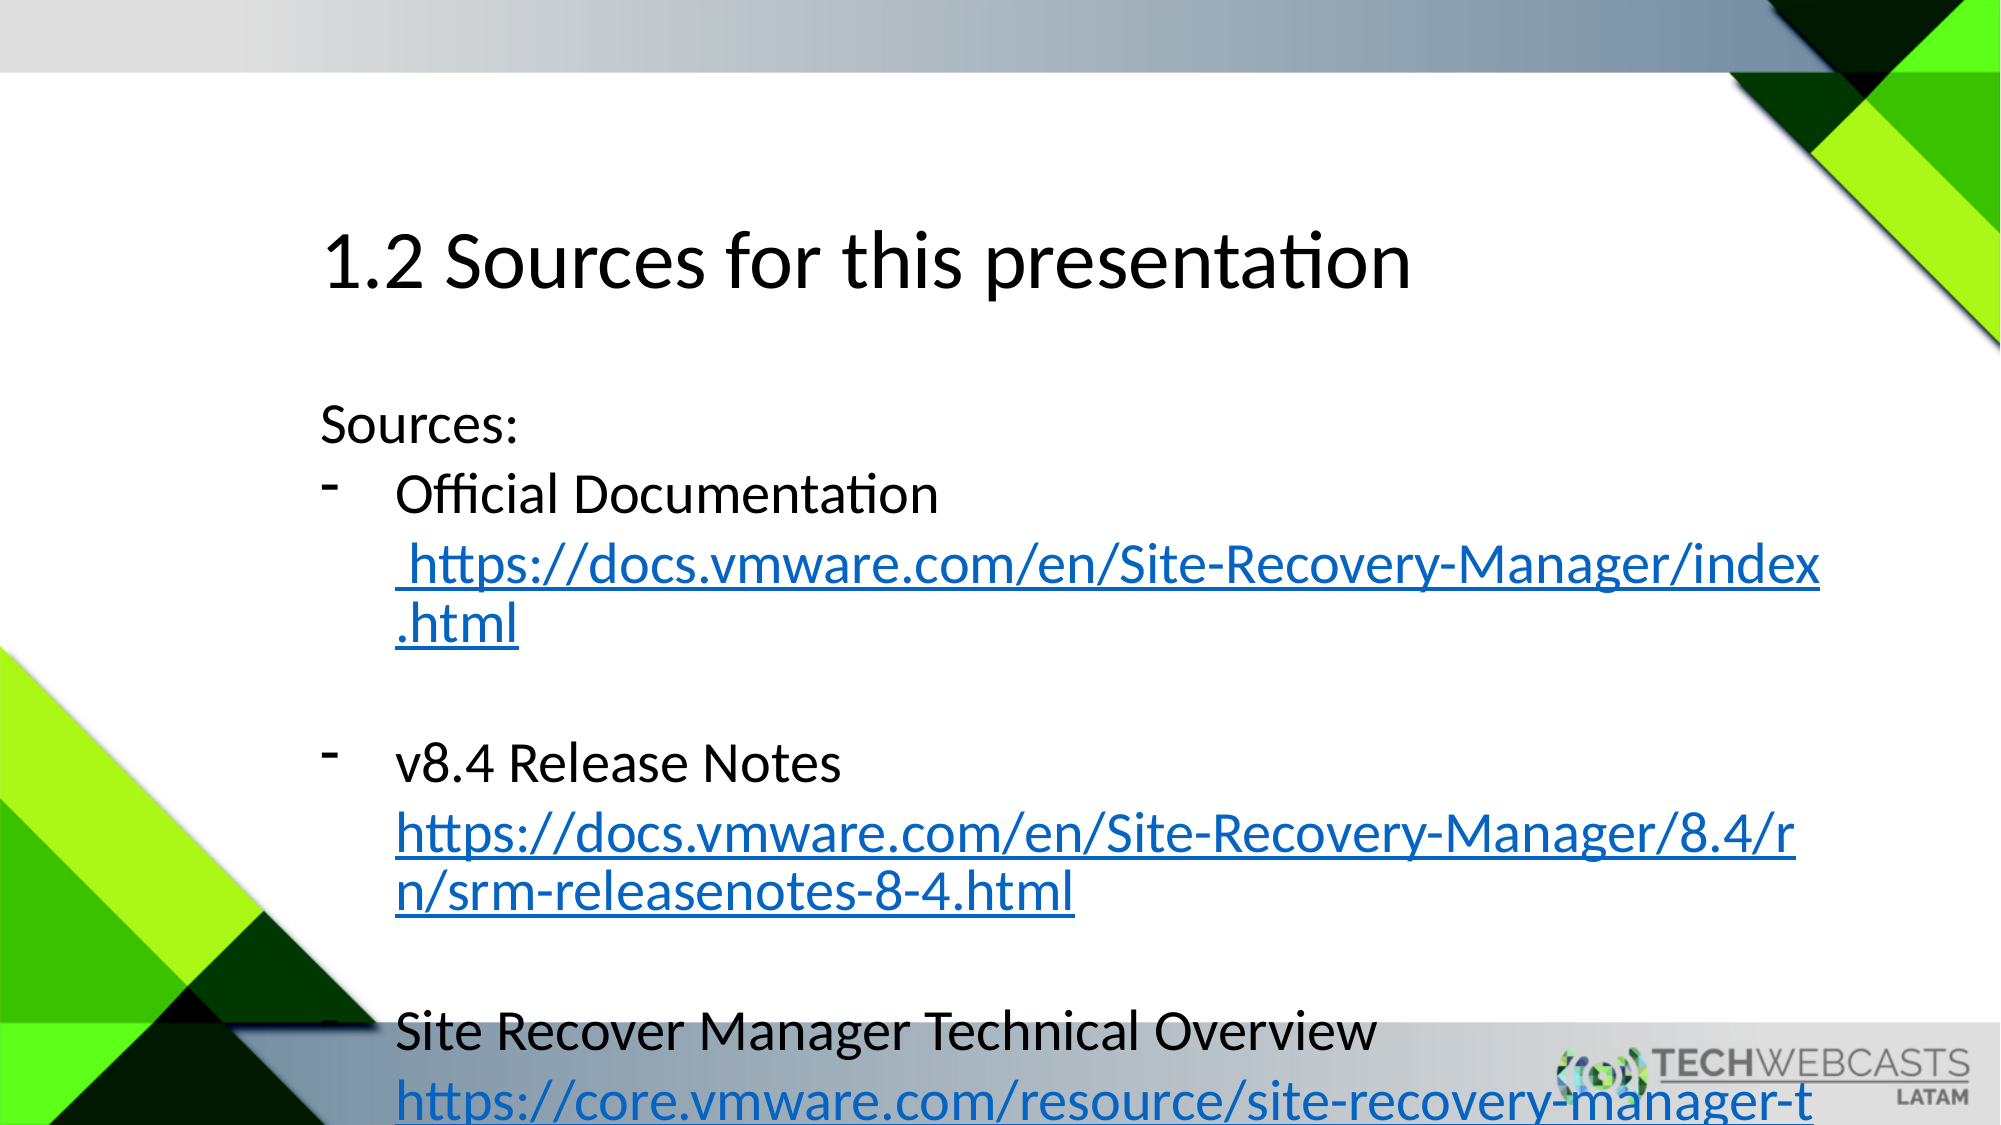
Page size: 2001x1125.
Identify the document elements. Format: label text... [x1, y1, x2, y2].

picture [0, 0, 2001, 1125]
text_box 1.2 Sources for this presentation Sources: Official Documentation https://docs.vmware.com/en/Site-Recovery-Manager/index.html v8.4 Release Notes https://docs.vmware.com/en/Site-Recovery-Manager/8.4/rn/srm-releasenotes-8-4.html Site Recover Manager Technical Overview https://core.vmware.com/resource/site-recovery-manager-technical-overview [305, 198, 1841, 1125]
